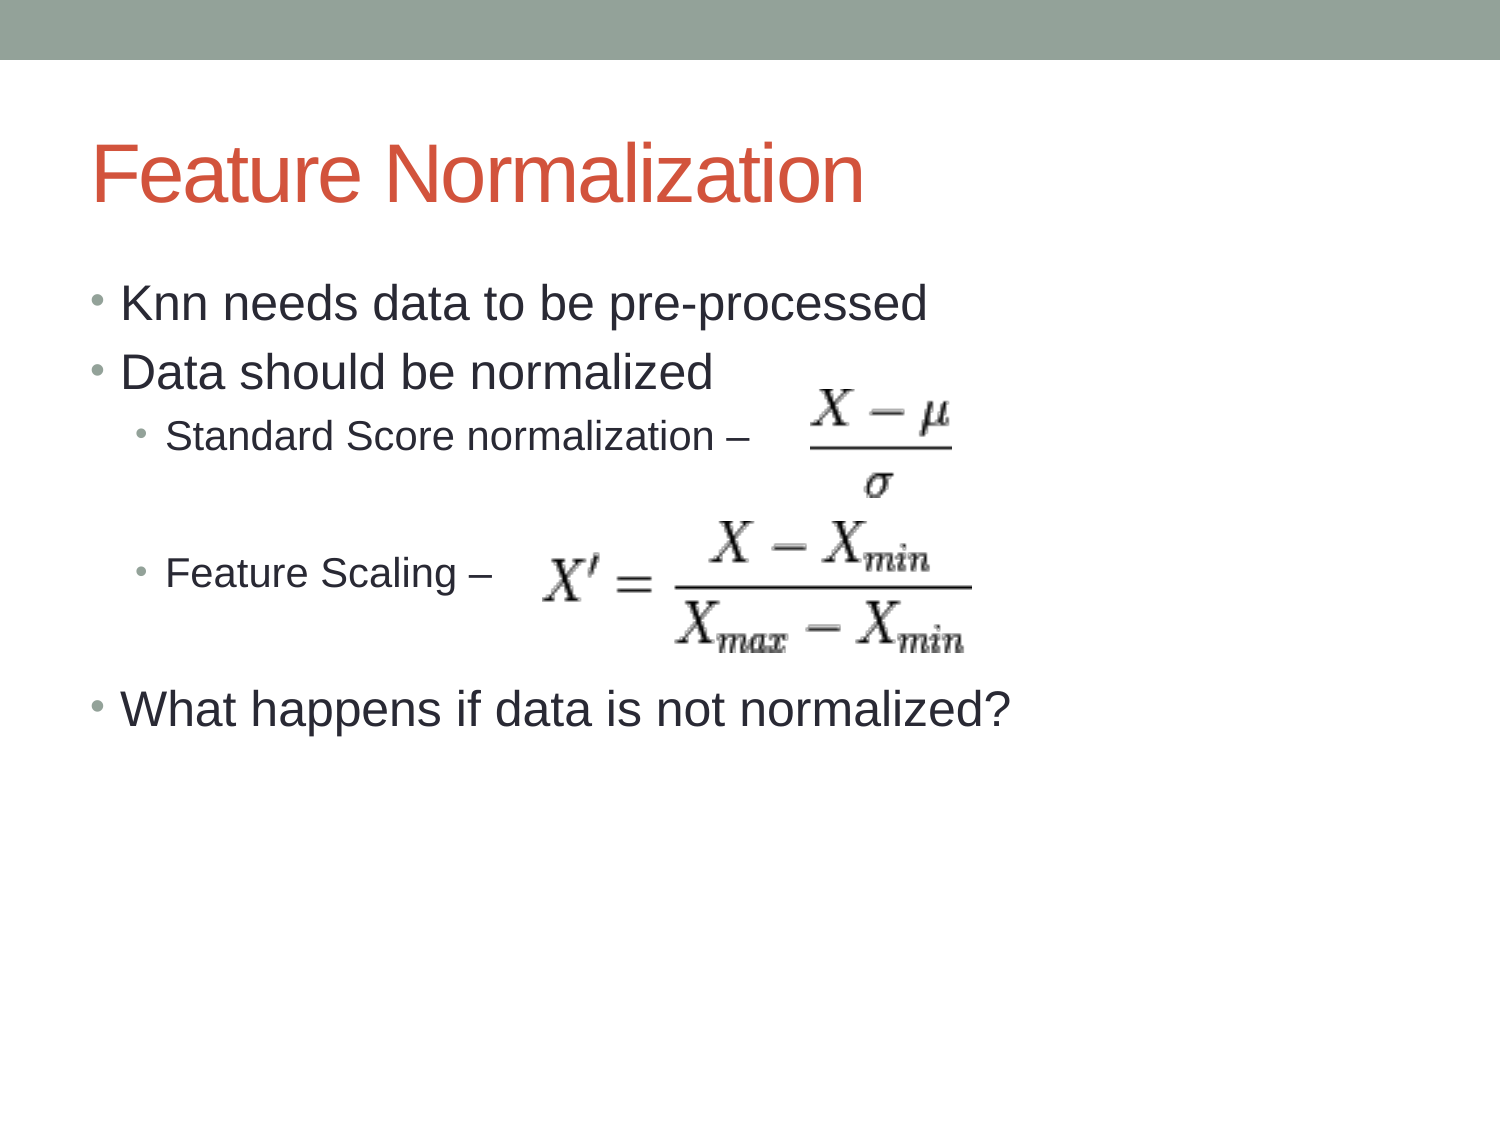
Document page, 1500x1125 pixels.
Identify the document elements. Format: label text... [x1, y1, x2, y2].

picture [542, 521, 973, 653]
picture [809, 389, 952, 498]
title Feature Normalization [75, 87, 1425, 250]
list Knn needs data to be pre-processed Data should be normalized Standard Score normalization – Feature Scaling – What happens if data is not normalized? [75, 262, 1425, 1063]
